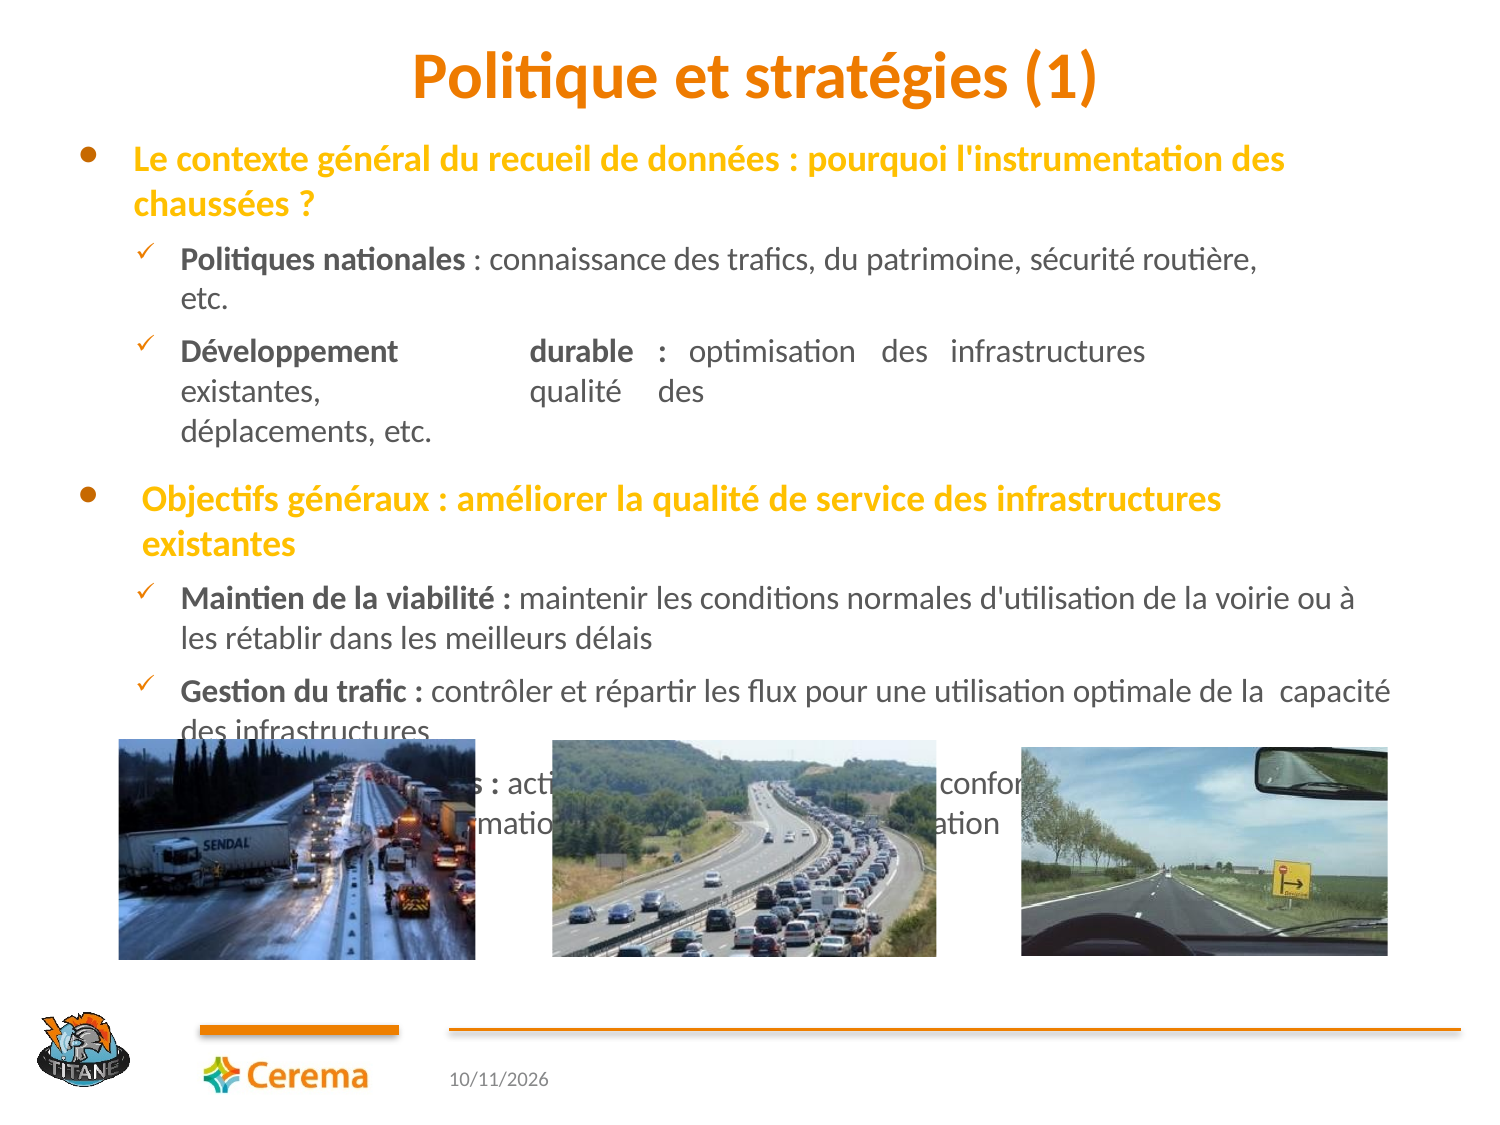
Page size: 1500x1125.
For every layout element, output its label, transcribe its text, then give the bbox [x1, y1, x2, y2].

picture [37, 1012, 130, 1087]
text_box [1021, 747, 1388, 956]
text_box Le contexte général du recueil de données : pourquoi l'instrumentation des chaussées ? Politiques nationales : connaissance des trafics, du patrimoine, sécurité routière, etc. Développement durable : optimisation des infrastructures existantes, qualité des déplacements, etc. Objectifs généraux : améliorer la qualité de service des infrastructures existantes Maintien de la viabilité : maintenir les conditions normales d'utilisation de la voirie ou à les rétablir dans les meilleurs délais Gestion du trafic : contrôler et répartir les flux pour une utilisation optimale de la capacité des infrastructures Aide au déplacements : actions de nature à améliorer le confort et la sécurité des usagers et qui passe par l'information sur les conditions de circulation [75, 131, 1396, 842]
text_box [552, 740, 937, 957]
title Politique et stratégies (1) [410, 29, 1108, 220]
picture [186, 1039, 385, 1110]
text_box [118, 739, 476, 960]
